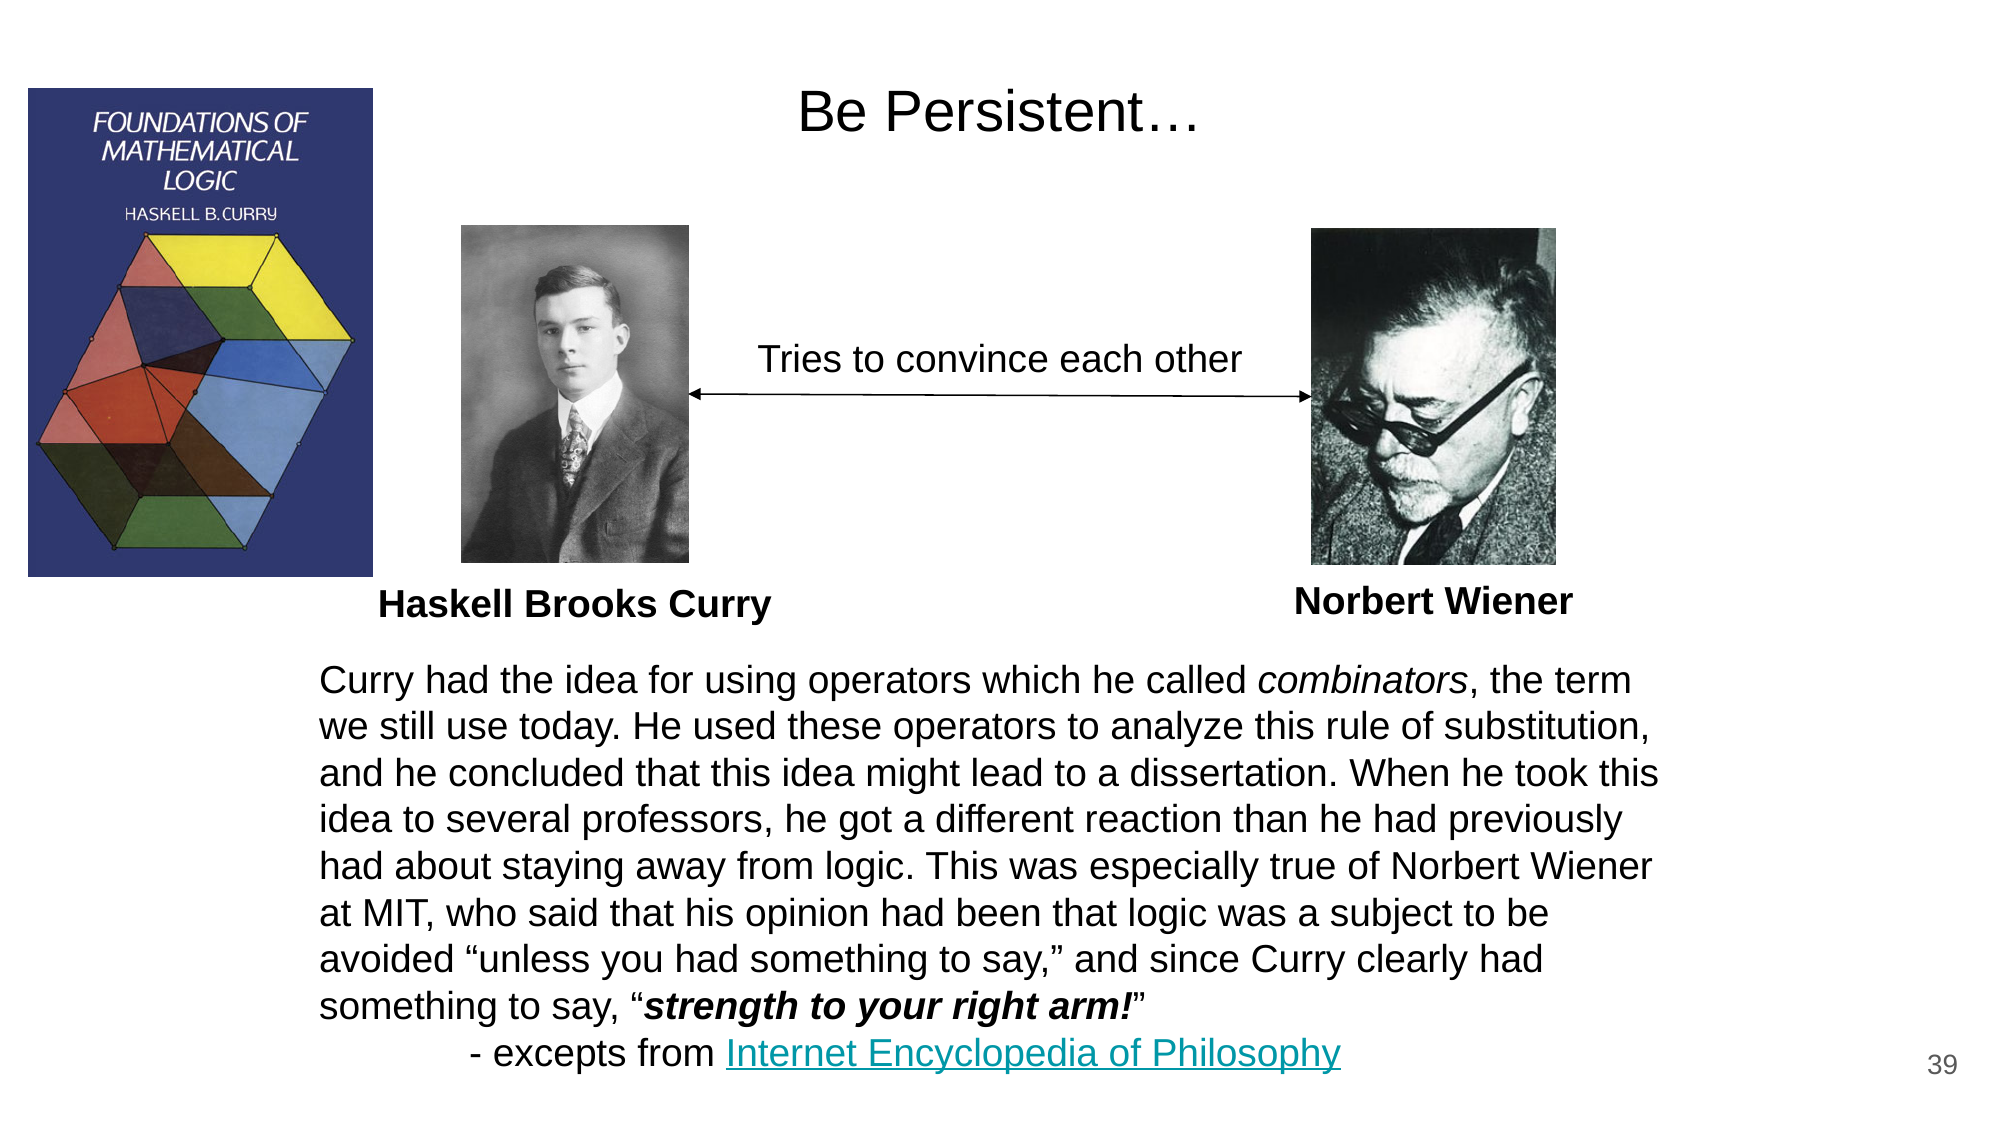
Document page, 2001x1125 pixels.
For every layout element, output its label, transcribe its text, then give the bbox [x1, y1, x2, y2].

picture [1311, 227, 1556, 566]
picture [28, 88, 373, 578]
text_box Norbert Wiener [1279, 567, 1589, 630]
text_box Curry had the idea for using operators which he called combinators, the term we still use today. He used these operators to analyze this rule of substitution, and he concluded that this idea might lead to a dissertation. When he took this idea to several professors, he got a different reaction than he had previously had about staying away from logic. This was especially true of Norbert Wiener at MIT, who said that his opinion had been that logic was a subject to be avoided “unless you had something to say,” and since Curry clearly had something to say, “strength to your right arm!” - excepts from Internet Encyclopedia of Philosophy [304, 646, 1696, 1082]
text_box Haskell Brooks Curry [363, 571, 787, 633]
picture [461, 225, 689, 563]
text_box Tries to convince each other [742, 326, 1258, 388]
title Be Persistent… [68, 58, 1932, 184]
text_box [687, 393, 1312, 397]
slide_number 39 [1853, 1019, 1974, 1106]
